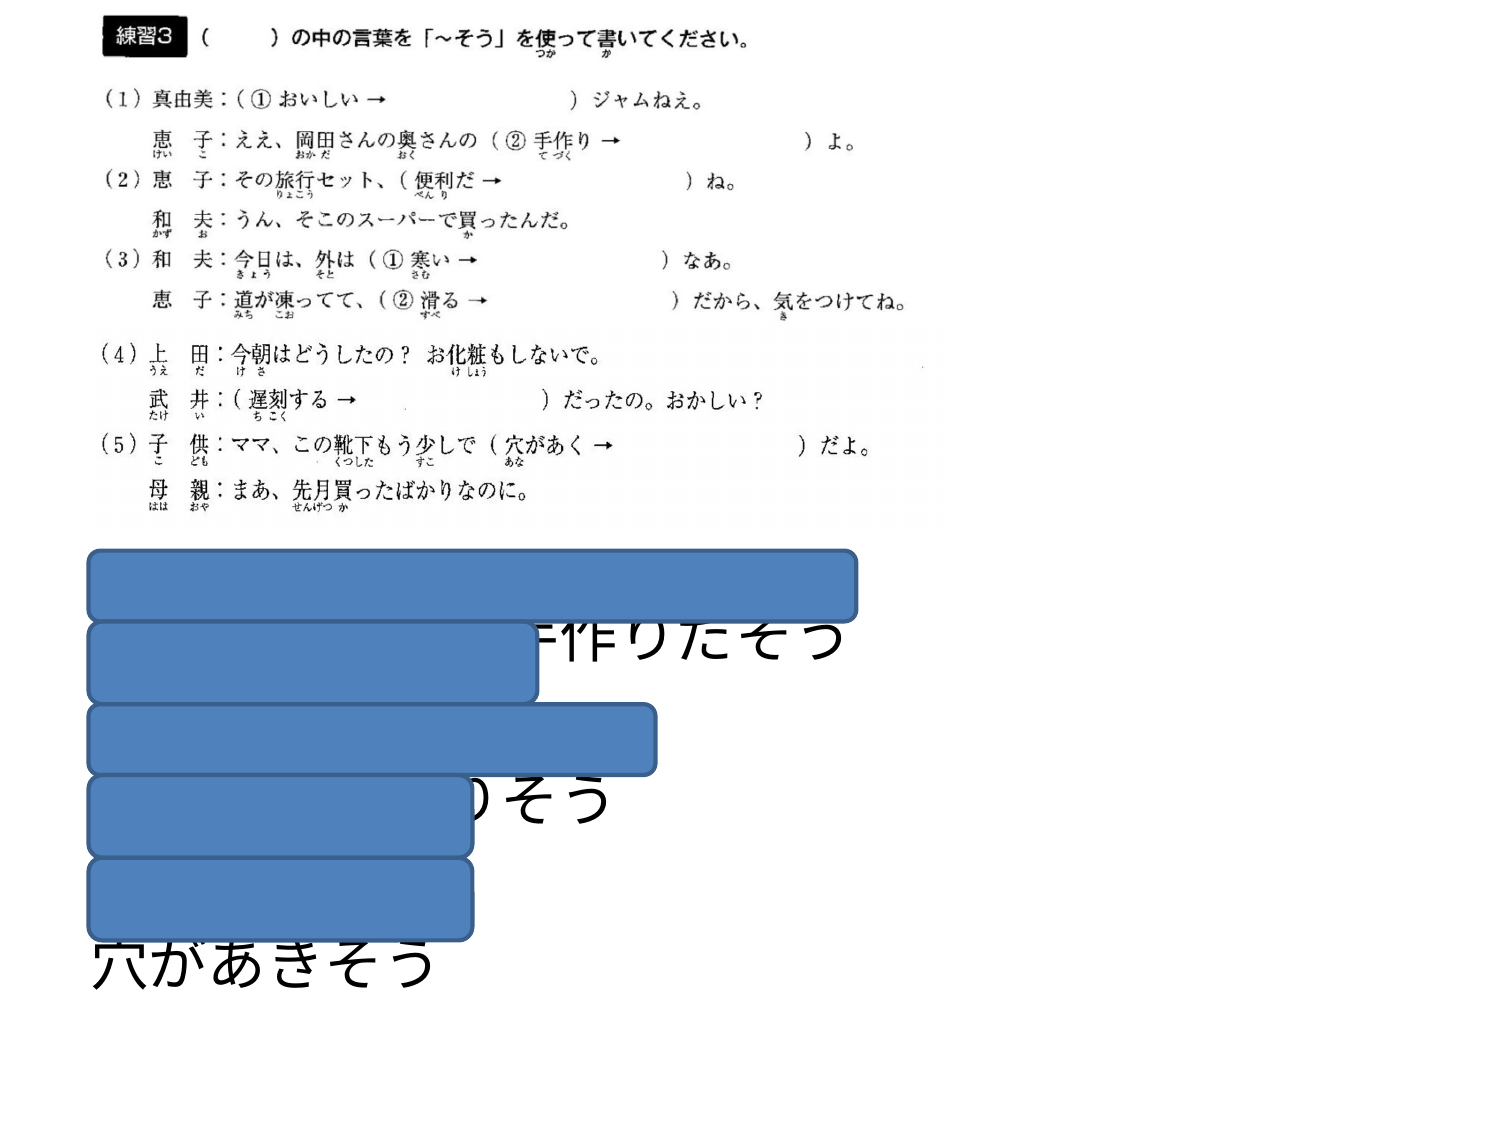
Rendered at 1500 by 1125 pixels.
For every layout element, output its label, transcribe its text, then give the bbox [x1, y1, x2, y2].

text_box [629, 548, 859, 624]
list おいしそうな／手作りだそう 便利そうだ 寒そうだ／滑りそう 遅刻しそう 穴があきそう [75, 262, 1425, 1005]
text_box [86, 619, 404, 704]
text_box [629, 702, 658, 778]
text_box [86, 855, 475, 943]
picture [78, 0, 944, 856]
text_box [86, 772, 404, 858]
text_box [86, 702, 404, 775]
text_box [86, 548, 404, 622]
